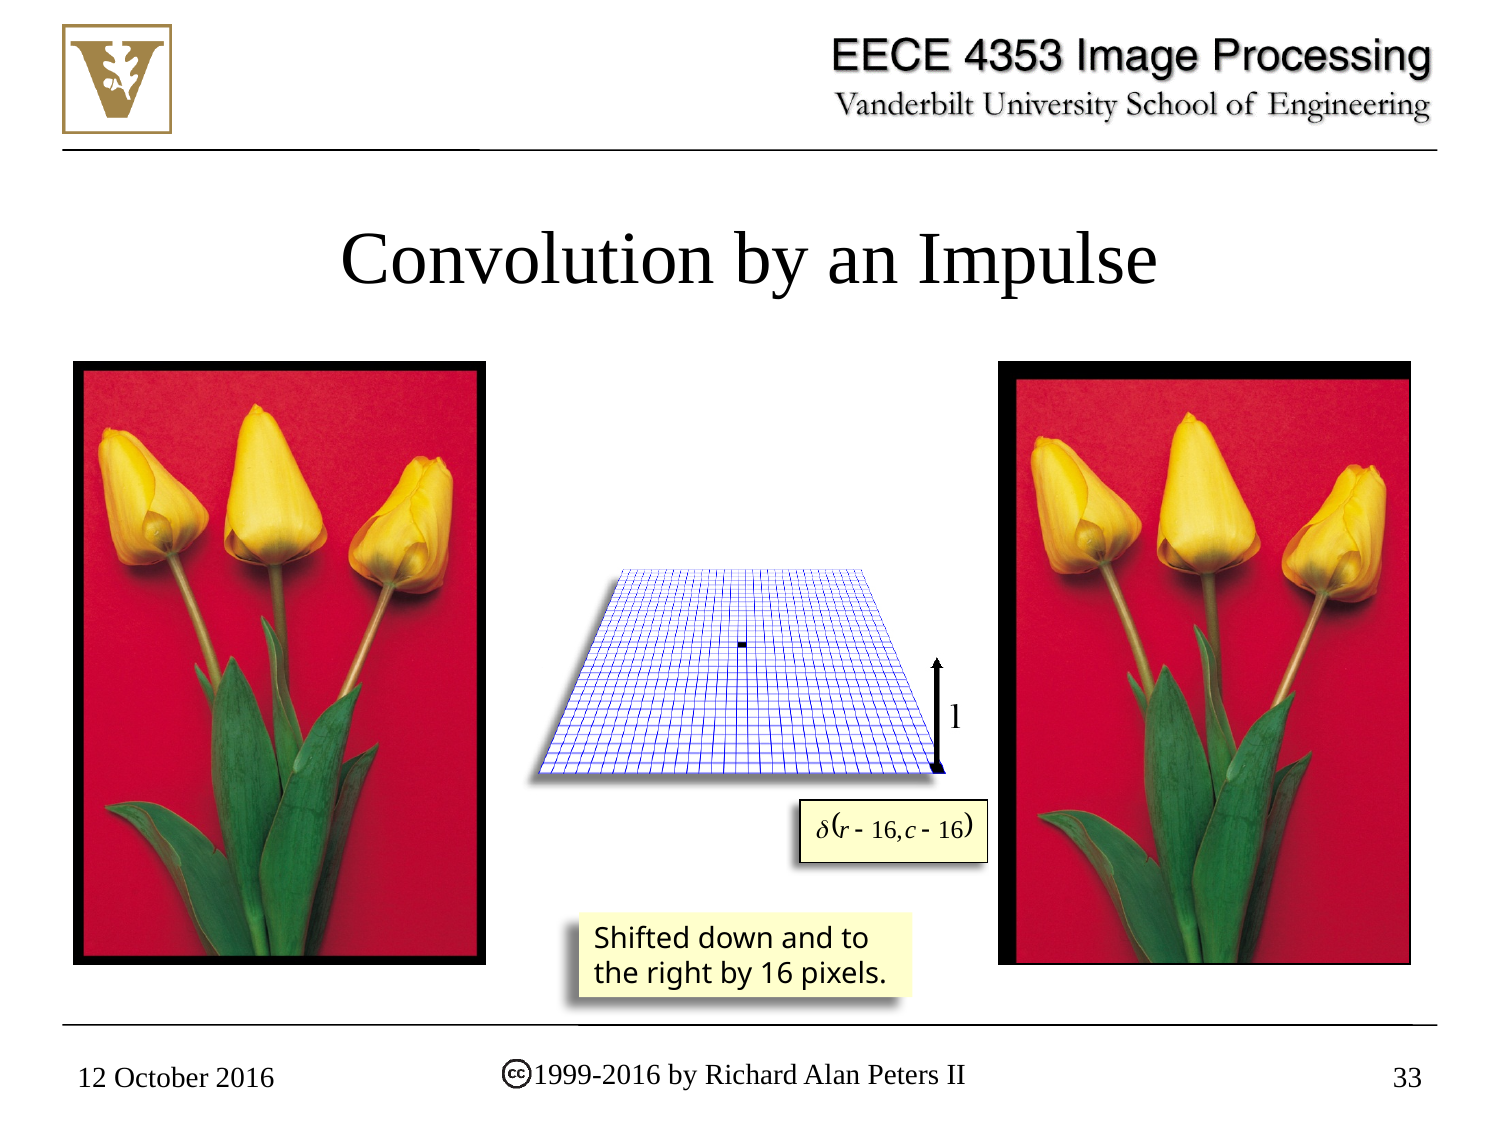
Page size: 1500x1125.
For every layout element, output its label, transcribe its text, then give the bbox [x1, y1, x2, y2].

picture [826, 25, 1436, 133]
footer 1999-2016 by Richard Alan Peters II [512, 1042, 988, 1103]
picture [999, 362, 1410, 964]
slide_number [62, 1045, 413, 1106]
picture [74, 362, 485, 964]
picture [62, 24, 172, 134]
slide_number 33 [1087, 1045, 1438, 1106]
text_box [812, 812, 975, 849]
text_box [800, 799, 988, 863]
picture [487, 462, 980, 832]
title Convolution by an Impulse [112, 193, 1388, 313]
text_box Shifted down and to the right by 16 pixels. [579, 912, 913, 998]
picture [498, 1055, 512, 1091]
